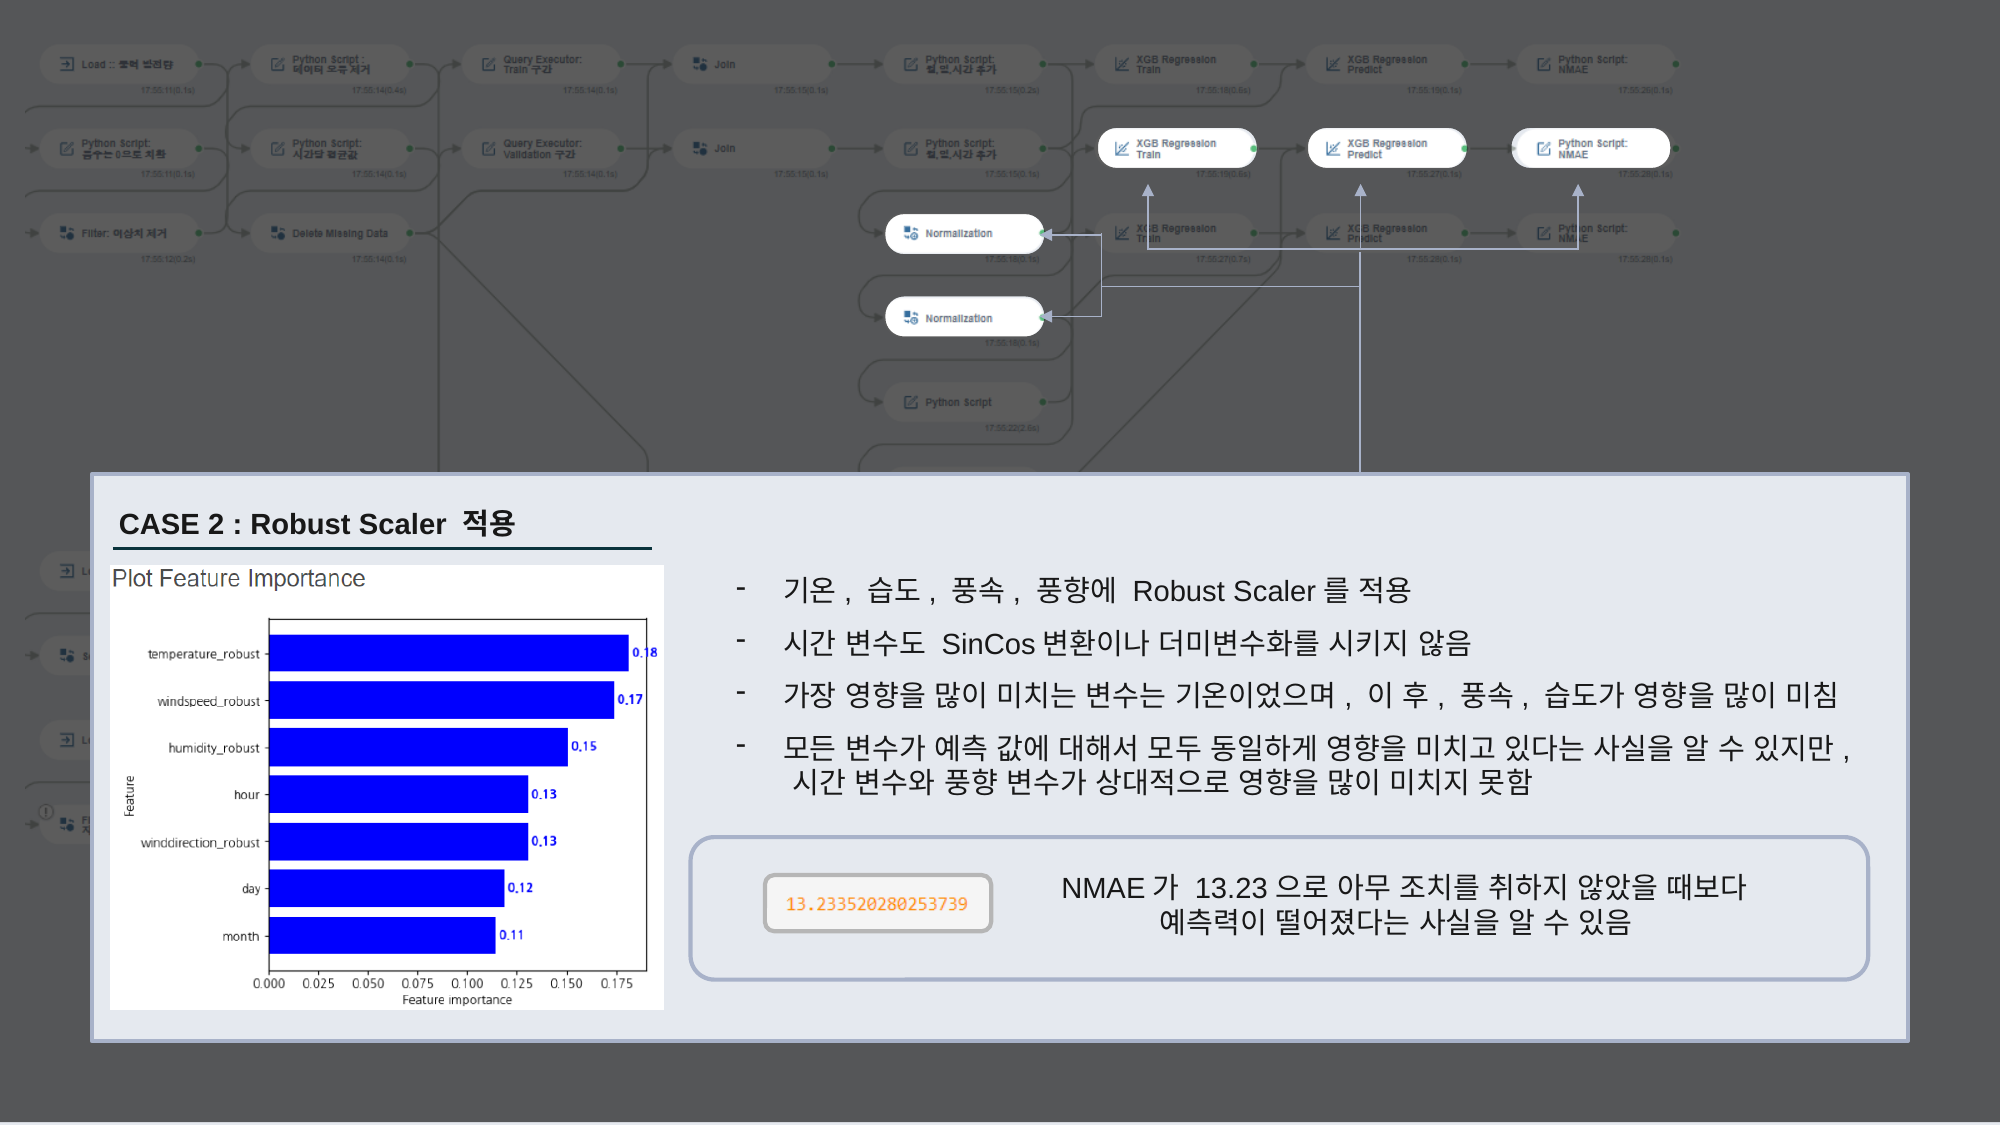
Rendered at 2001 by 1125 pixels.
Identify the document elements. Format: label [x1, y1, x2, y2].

text_box [90, 1038, 1910, 1043]
picture [25, 22, 1909, 1034]
text_box [0, 0, 2000, 1124]
